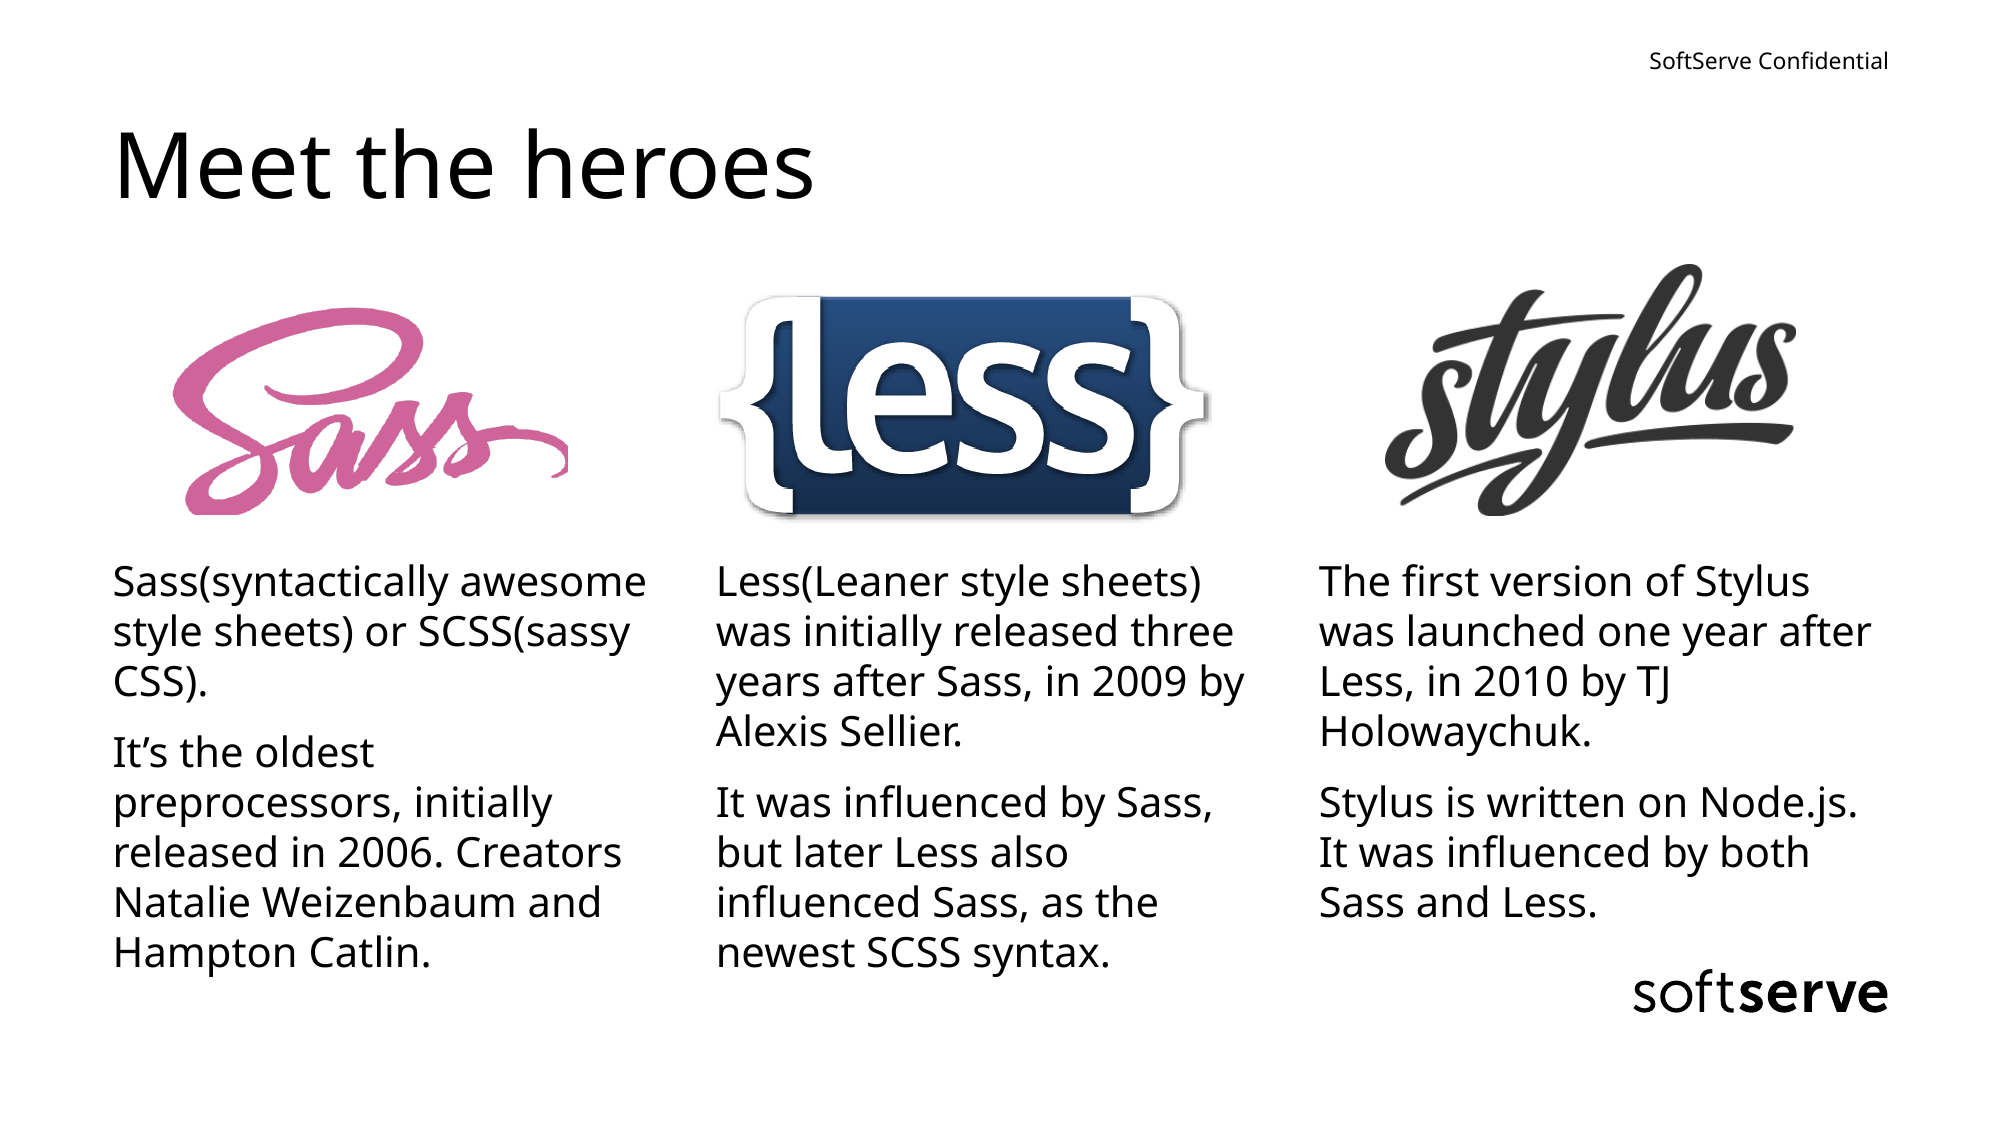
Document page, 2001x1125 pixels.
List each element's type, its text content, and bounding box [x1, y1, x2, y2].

picture [715, 289, 1213, 529]
title Meet the heroes [112, 112, 1888, 225]
list Sass(syntactically awesome style sheets) or SCSS(sassy CSS). It’s the oldest preprocessors, initially released in 2006. Creators Natalie Weizenbaum and Hampton Catlin. [112, 264, 682, 1019]
list Less(Leaner style sheets) was initially released three years after Sass, in 2009 by Alexis Sellier. It was influenced by Sass, but later Less also influenced Sass, as the newest SCSS syntax. [715, 264, 1285, 992]
list The first version of Stylus was launched one year after Less, in 2010 by TJ Holowaychuk. Stylus is written on Node.js. It was influenced by both Sass and Less. [1318, 264, 1888, 966]
picture [1385, 264, 1796, 516]
picture [171, 304, 568, 515]
